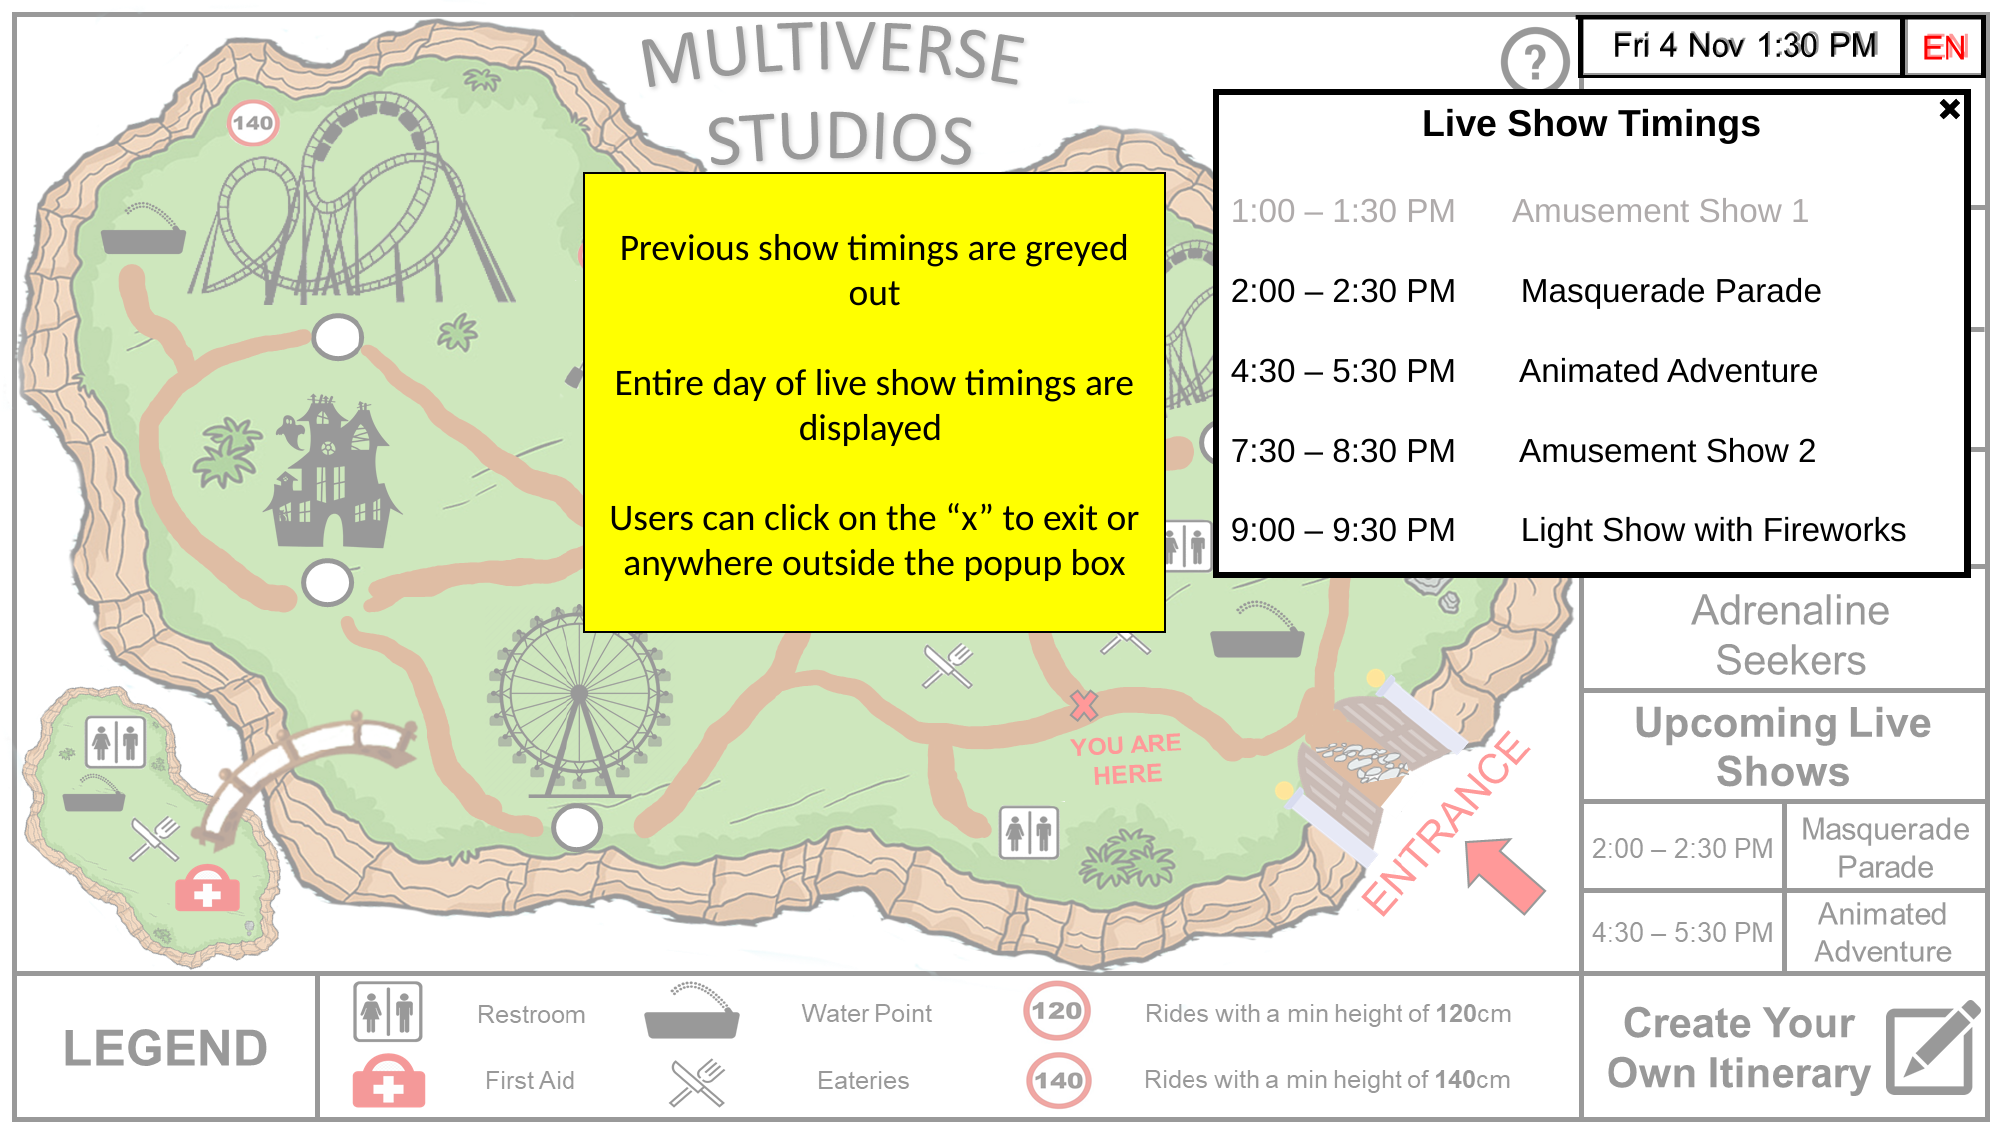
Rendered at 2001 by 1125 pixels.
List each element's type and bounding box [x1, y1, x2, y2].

picture [0, 0, 2001, 1125]
text_box [1215, 91, 1968, 576]
